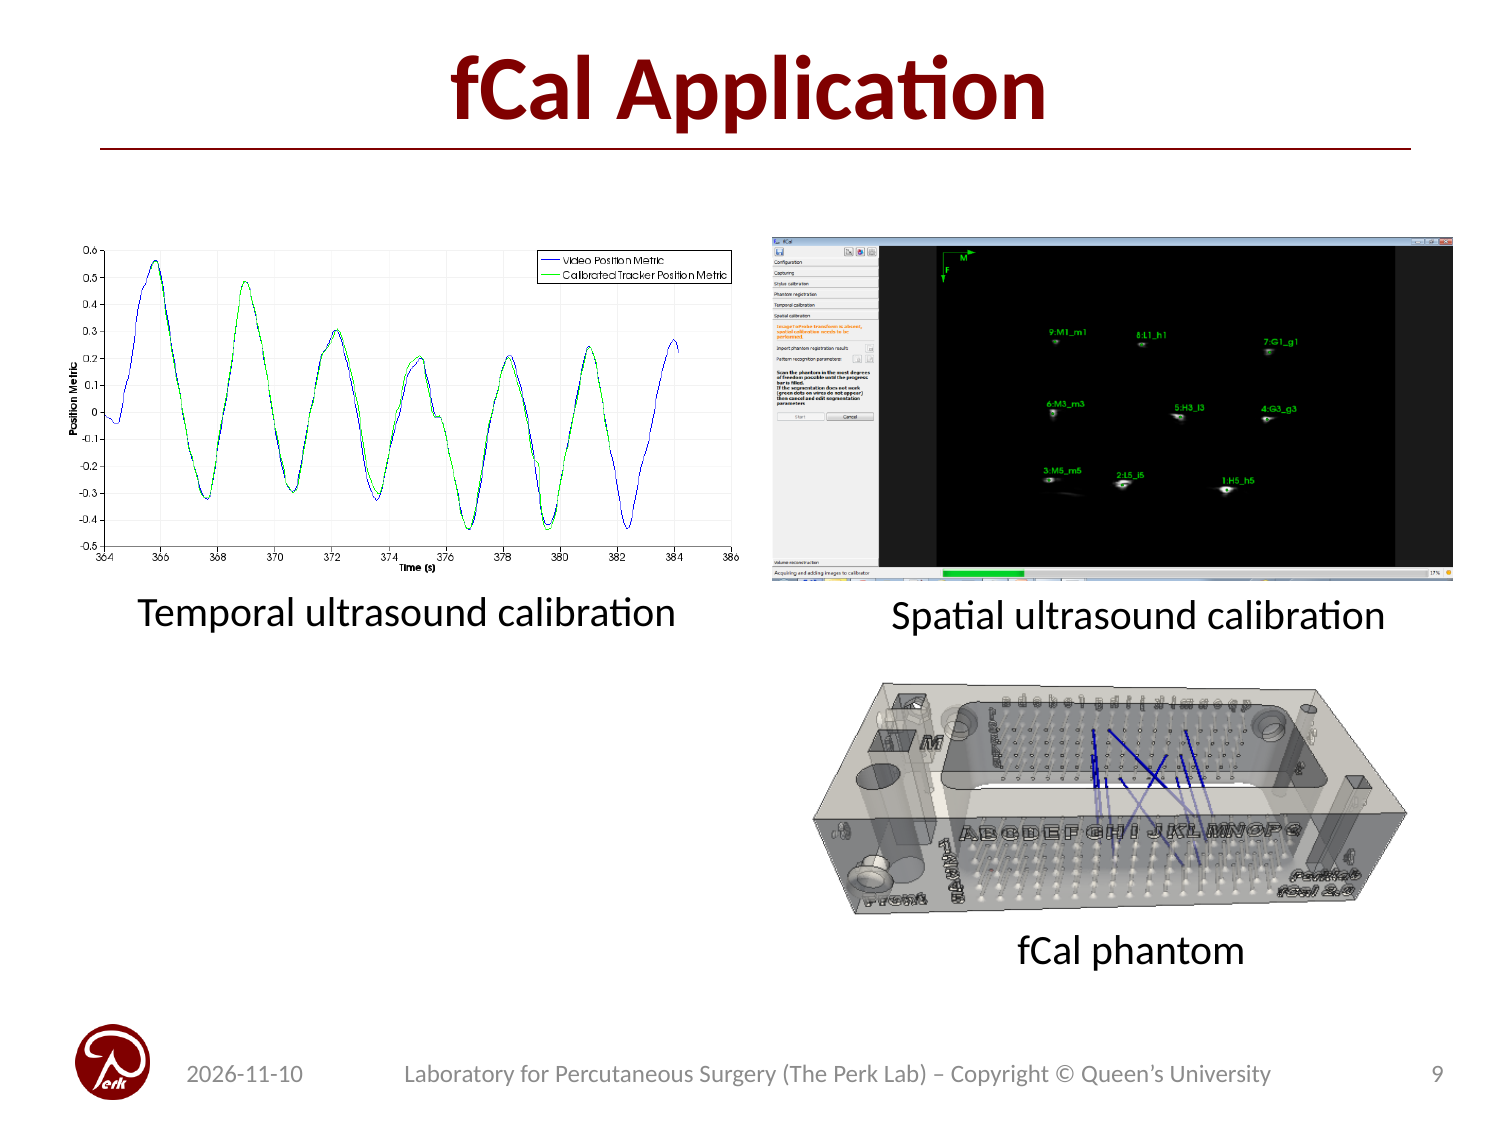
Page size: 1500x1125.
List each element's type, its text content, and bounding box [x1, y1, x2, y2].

picture [787, 601, 1438, 977]
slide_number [171, 1042, 325, 1103]
picture [66, 233, 748, 578]
picture [75, 1024, 150, 1100]
footer Laboratory for Percutaneous Surgery (The Perk Lab) – Copyright © Queen’s University [348, 1042, 1329, 1103]
slide_number 9 [1352, 1042, 1459, 1103]
text_box Temporal ultrasound calibration [93, 585, 721, 665]
text_box fCal phantom [817, 915, 1445, 1003]
text_box Spatial ultrasound calibration [825, 588, 1453, 669]
picture [772, 237, 1453, 581]
title fCal Application [75, 7, 1425, 159]
